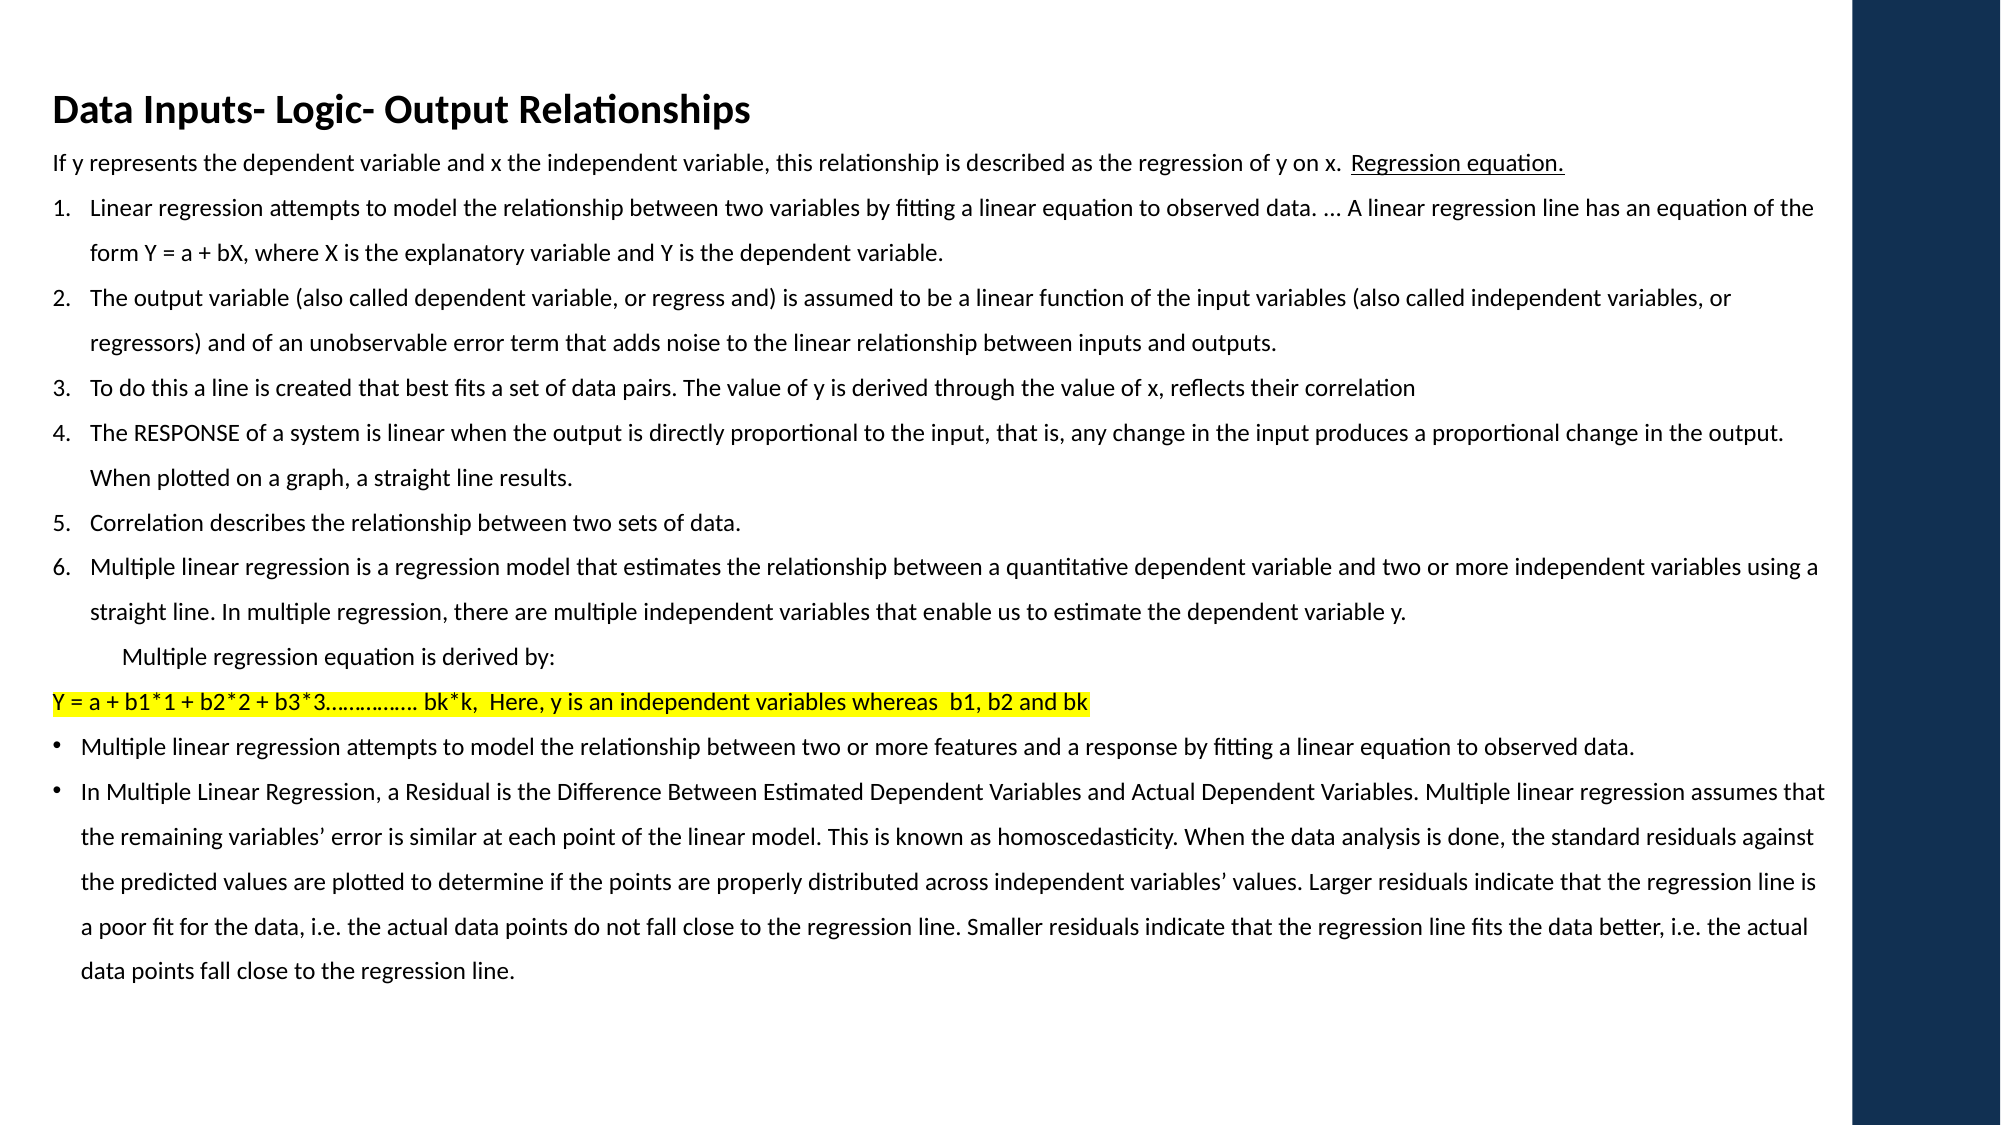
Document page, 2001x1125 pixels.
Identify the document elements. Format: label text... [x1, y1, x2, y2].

text_box Data Inputs- Logic- Output Relationships If y represents the dependent variable and x the independent variable, this relationship is described as the regression of y on x. Regression equation. Linear regression attempts to model the relationship between two variables by fitting a linear equation to observed data. ... A linear regression line has an equation of the form Y = a + bX, where X is the explanatory variable and Y is the dependent variable. The output variable (also called dependent variable, or regress and) is assumed to be a linear function of the input variables (also called independent variables, or regressors) and of an unobservable error term that adds noise to the linear relationship between inputs and outputs. To do this a line is created that best fits a set of data pairs. The value of y is derived through the value of x, reflects their correlation The RESPONSE of a system is linear when the output is directly proportional to the input, that is, any change in the input produces a proportional change in the output. When plotted on a graph, a straight line results. Correlation describes the relationship between two sets of data. Multiple linear regression is a regression model that estimates the relationship between a quantitative dependent variable and two or more independent variables using a straight line. In multiple regression, there are multiple independent variables that enable us to estimate the dependent variable y. Multiple regression equation is derived by: Y = a + b1*1 + b2*2 + b3*3……………. bk*k, Here, y is an independent variables whereas b1, b2 and bk Multiple linear regression attempts to model the relationship between two or more features and a response by fitting a linear equation to observed data. In Multiple Linear Regression, a Residual is the Difference Between Estimated Dependent Variables and Actual Dependent Variables. Multiple linear regression assumes that the remaining variables’ error is similar at each point of the linear model. This is known as homoscedasticity. When the data analysis is done, the standard residuals against the predicted values are plotted to determine if the points are properly distributed across independent variables’ values. Larger residuals indicate that the regression line is a poor fit for the data, i.e. the actual data points do not fall close to the regression line. Smaller residuals indicate that the regression line fits the data better, i.e. the actual data points fall close to the regression line. [38, 74, 1852, 993]
